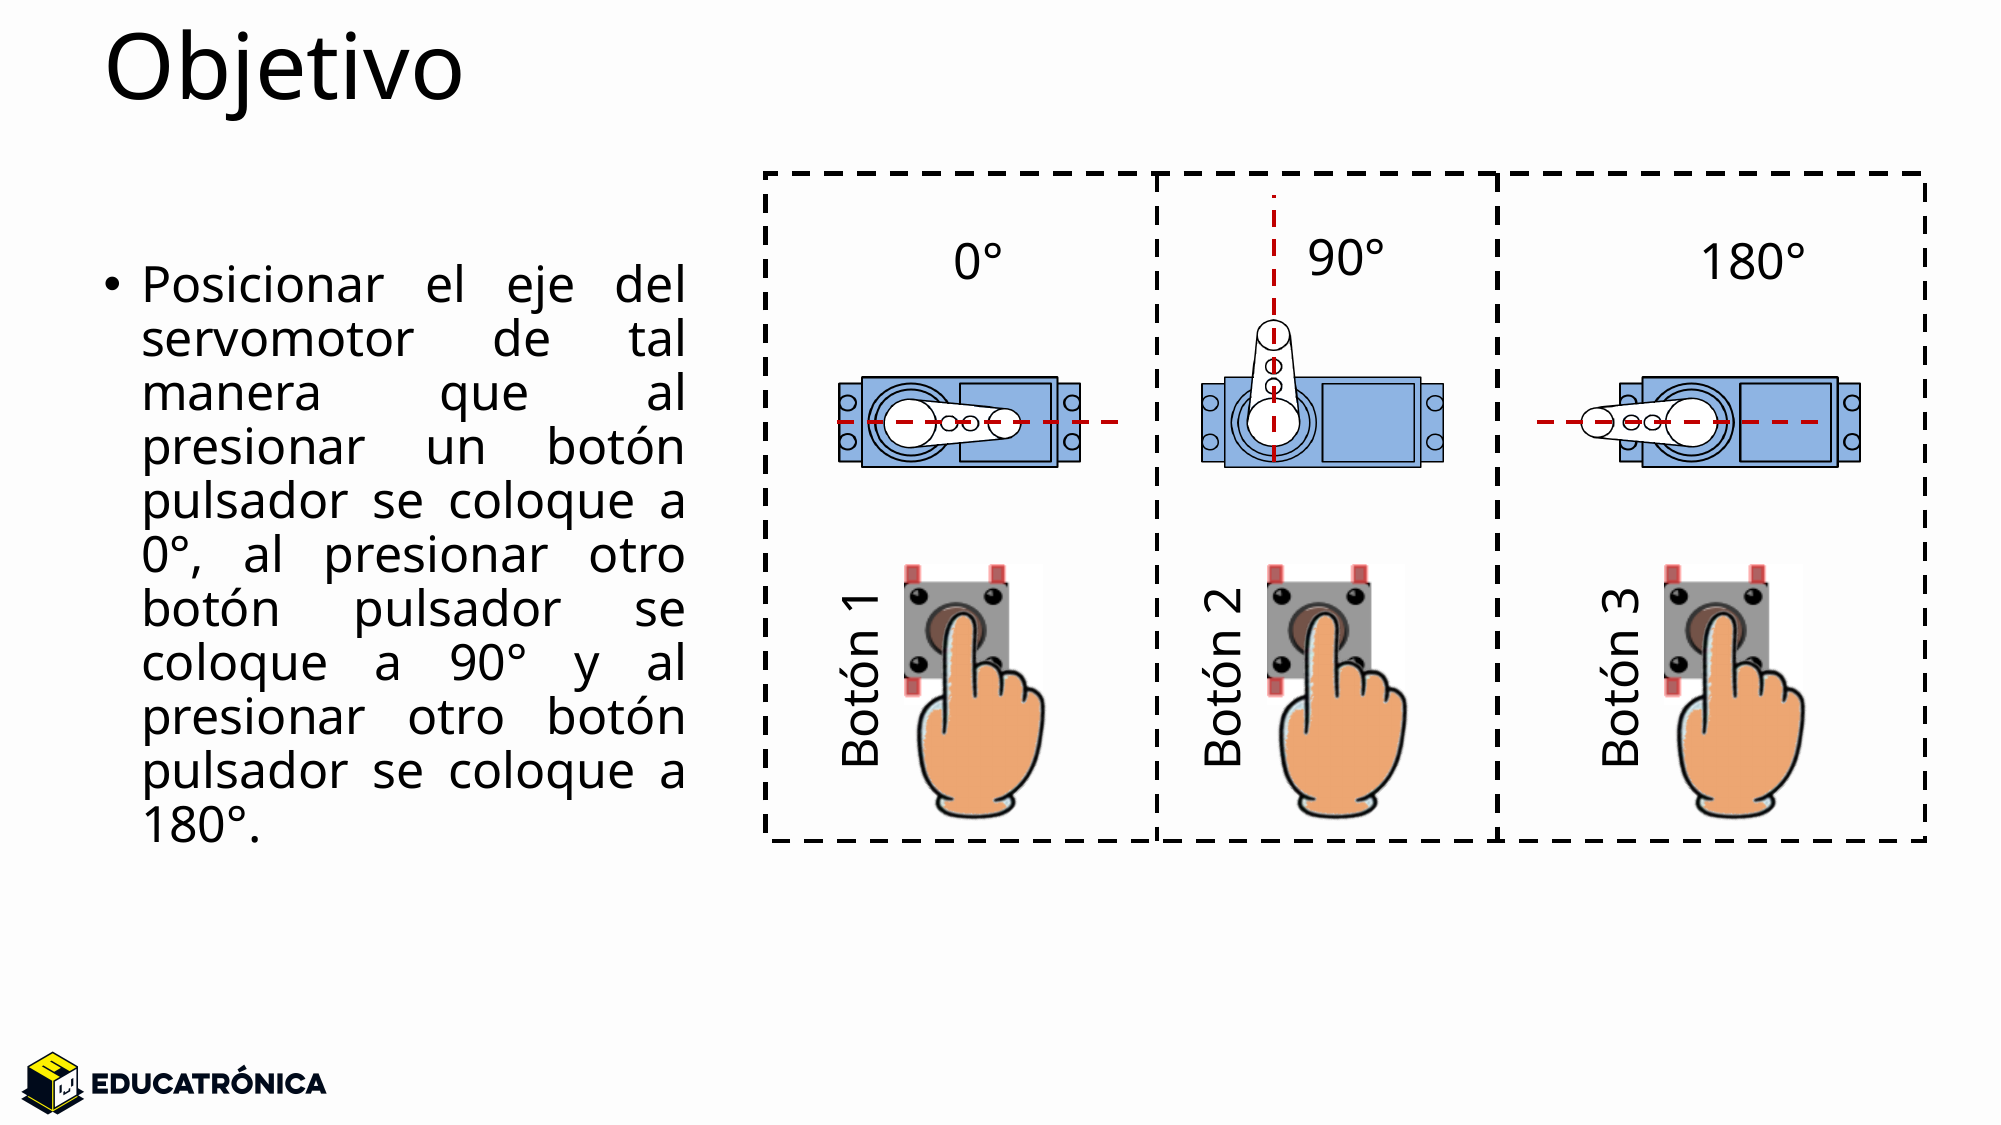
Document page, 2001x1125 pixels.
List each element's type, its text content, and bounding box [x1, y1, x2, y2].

picture [969, 842, 979, 847]
picture [1331, 842, 1341, 847]
title Objetivo [88, 7, 1912, 133]
list Posicionar el eje del servomotor de tal manera que al presionar un botón pulsador se coloque a 0°, al presionar otro botón pulsador se coloque a 90° y al presionar otro botón pulsador se coloque a 180°. [88, 252, 703, 1037]
picture [19, 1048, 330, 1118]
picture [1729, 842, 1739, 847]
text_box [765, 173, 1926, 842]
